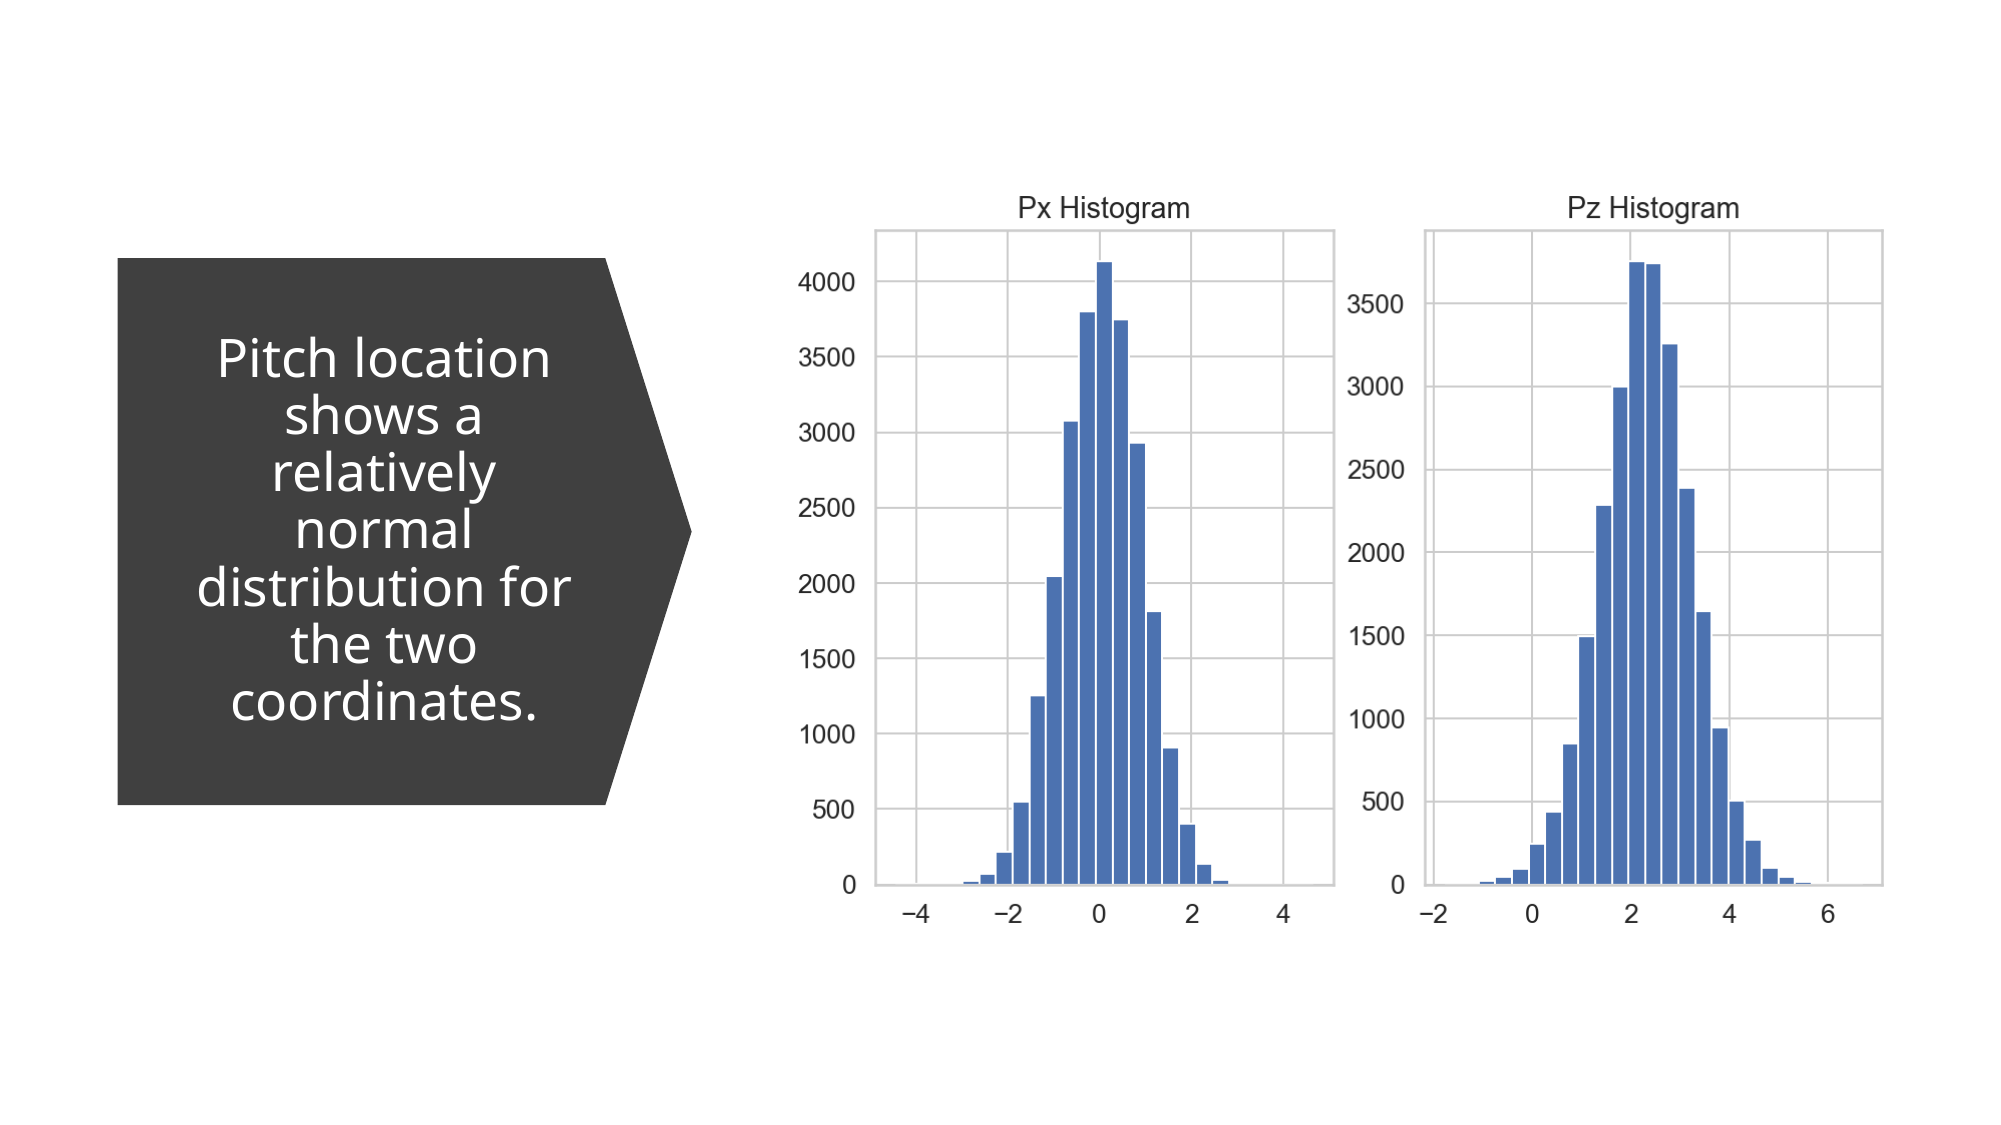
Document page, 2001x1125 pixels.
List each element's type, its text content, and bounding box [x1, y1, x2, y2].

title Pitch location shows a relatively normal distribution for the two coordinates. [168, 322, 601, 741]
text_box [116, 257, 693, 807]
picture [783, 182, 1896, 942]
